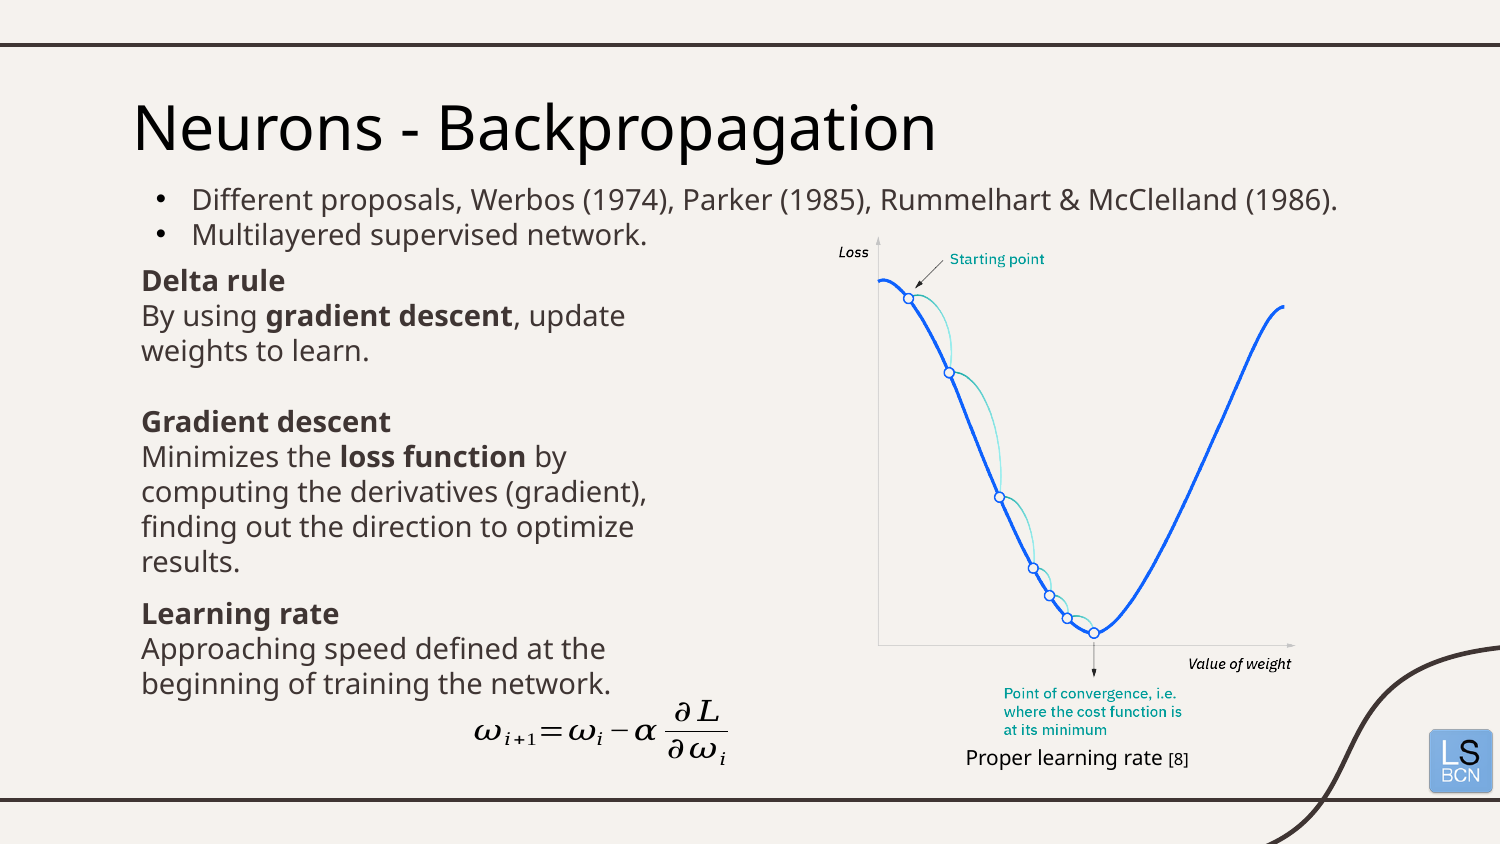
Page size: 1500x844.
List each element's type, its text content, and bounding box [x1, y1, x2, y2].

text_box Proper learning rate [8] [912, 769, 1242, 775]
text_box Delta rule By using gradient descent, update weights to learn. [126, 294, 730, 388]
picture [812, 213, 1343, 760]
text_box Different proposals, Werbos (1974), Parker (1985), Rummelhart & McClelland (1986).​ Multilayered supervised network. [105, 173, 1445, 294]
picture [1421, 721, 1500, 801]
text_box Learning rate Approaching speed defined at the beginning of training the network. [126, 580, 730, 763]
title Neurons - Backpropagation [116, 72, 1278, 167]
text_box Gradient descent Minimizes the loss function by computing the derivatives (gradient), finding out the direction to optimize results. [126, 388, 730, 571]
